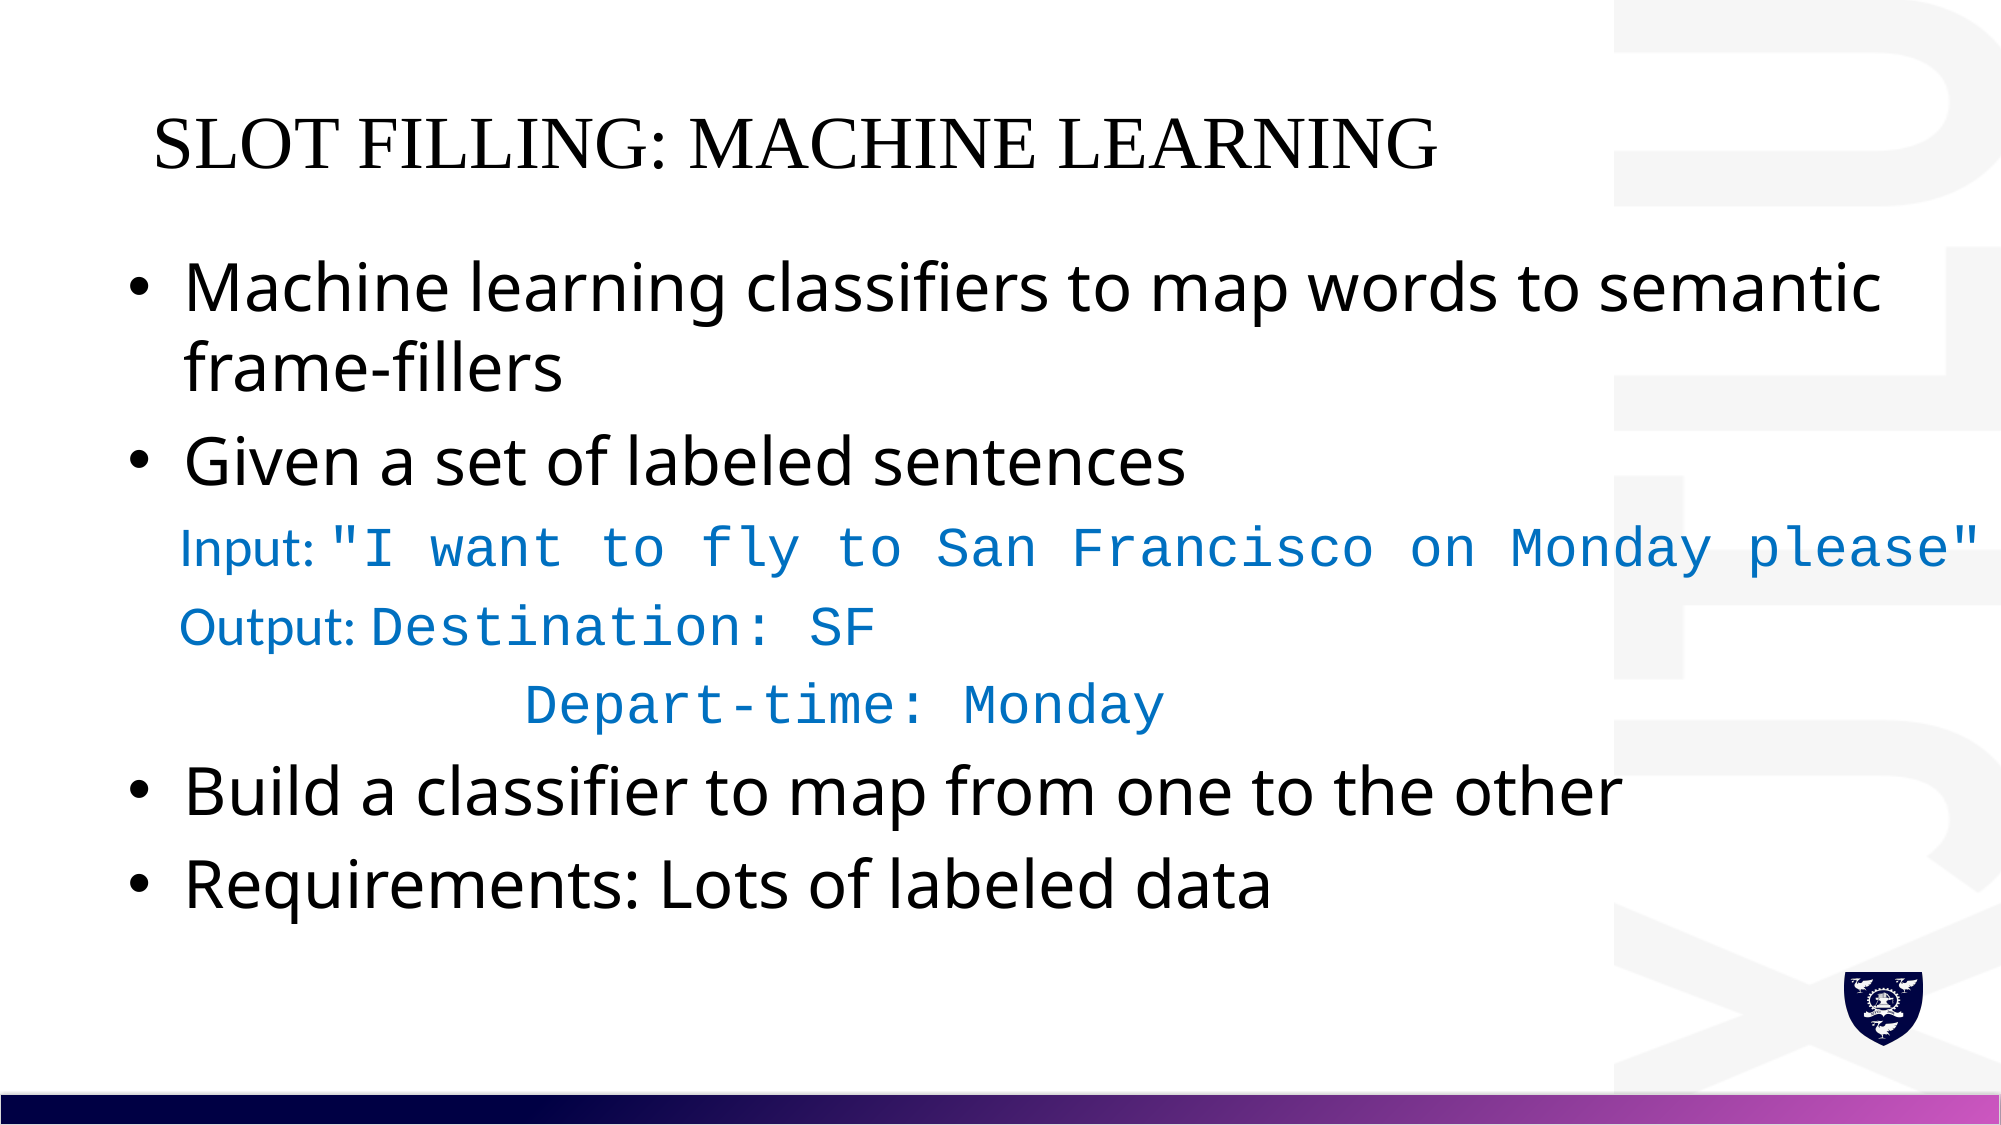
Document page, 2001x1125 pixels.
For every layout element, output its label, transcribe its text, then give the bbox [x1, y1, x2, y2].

list Machine learning classifiers to map words to semantic frame-fillers Given a set of labeled sentences Input: "I want to fly to San Francisco on Monday please" Output: Destination: SF Depart-time: Monday Build a classifier to map from one to the other Requirements: Lots of labeled data [112, 237, 2000, 993]
title Slot filling: Machine learning [137, 45, 1750, 233]
picture [1844, 993, 1923, 1046]
